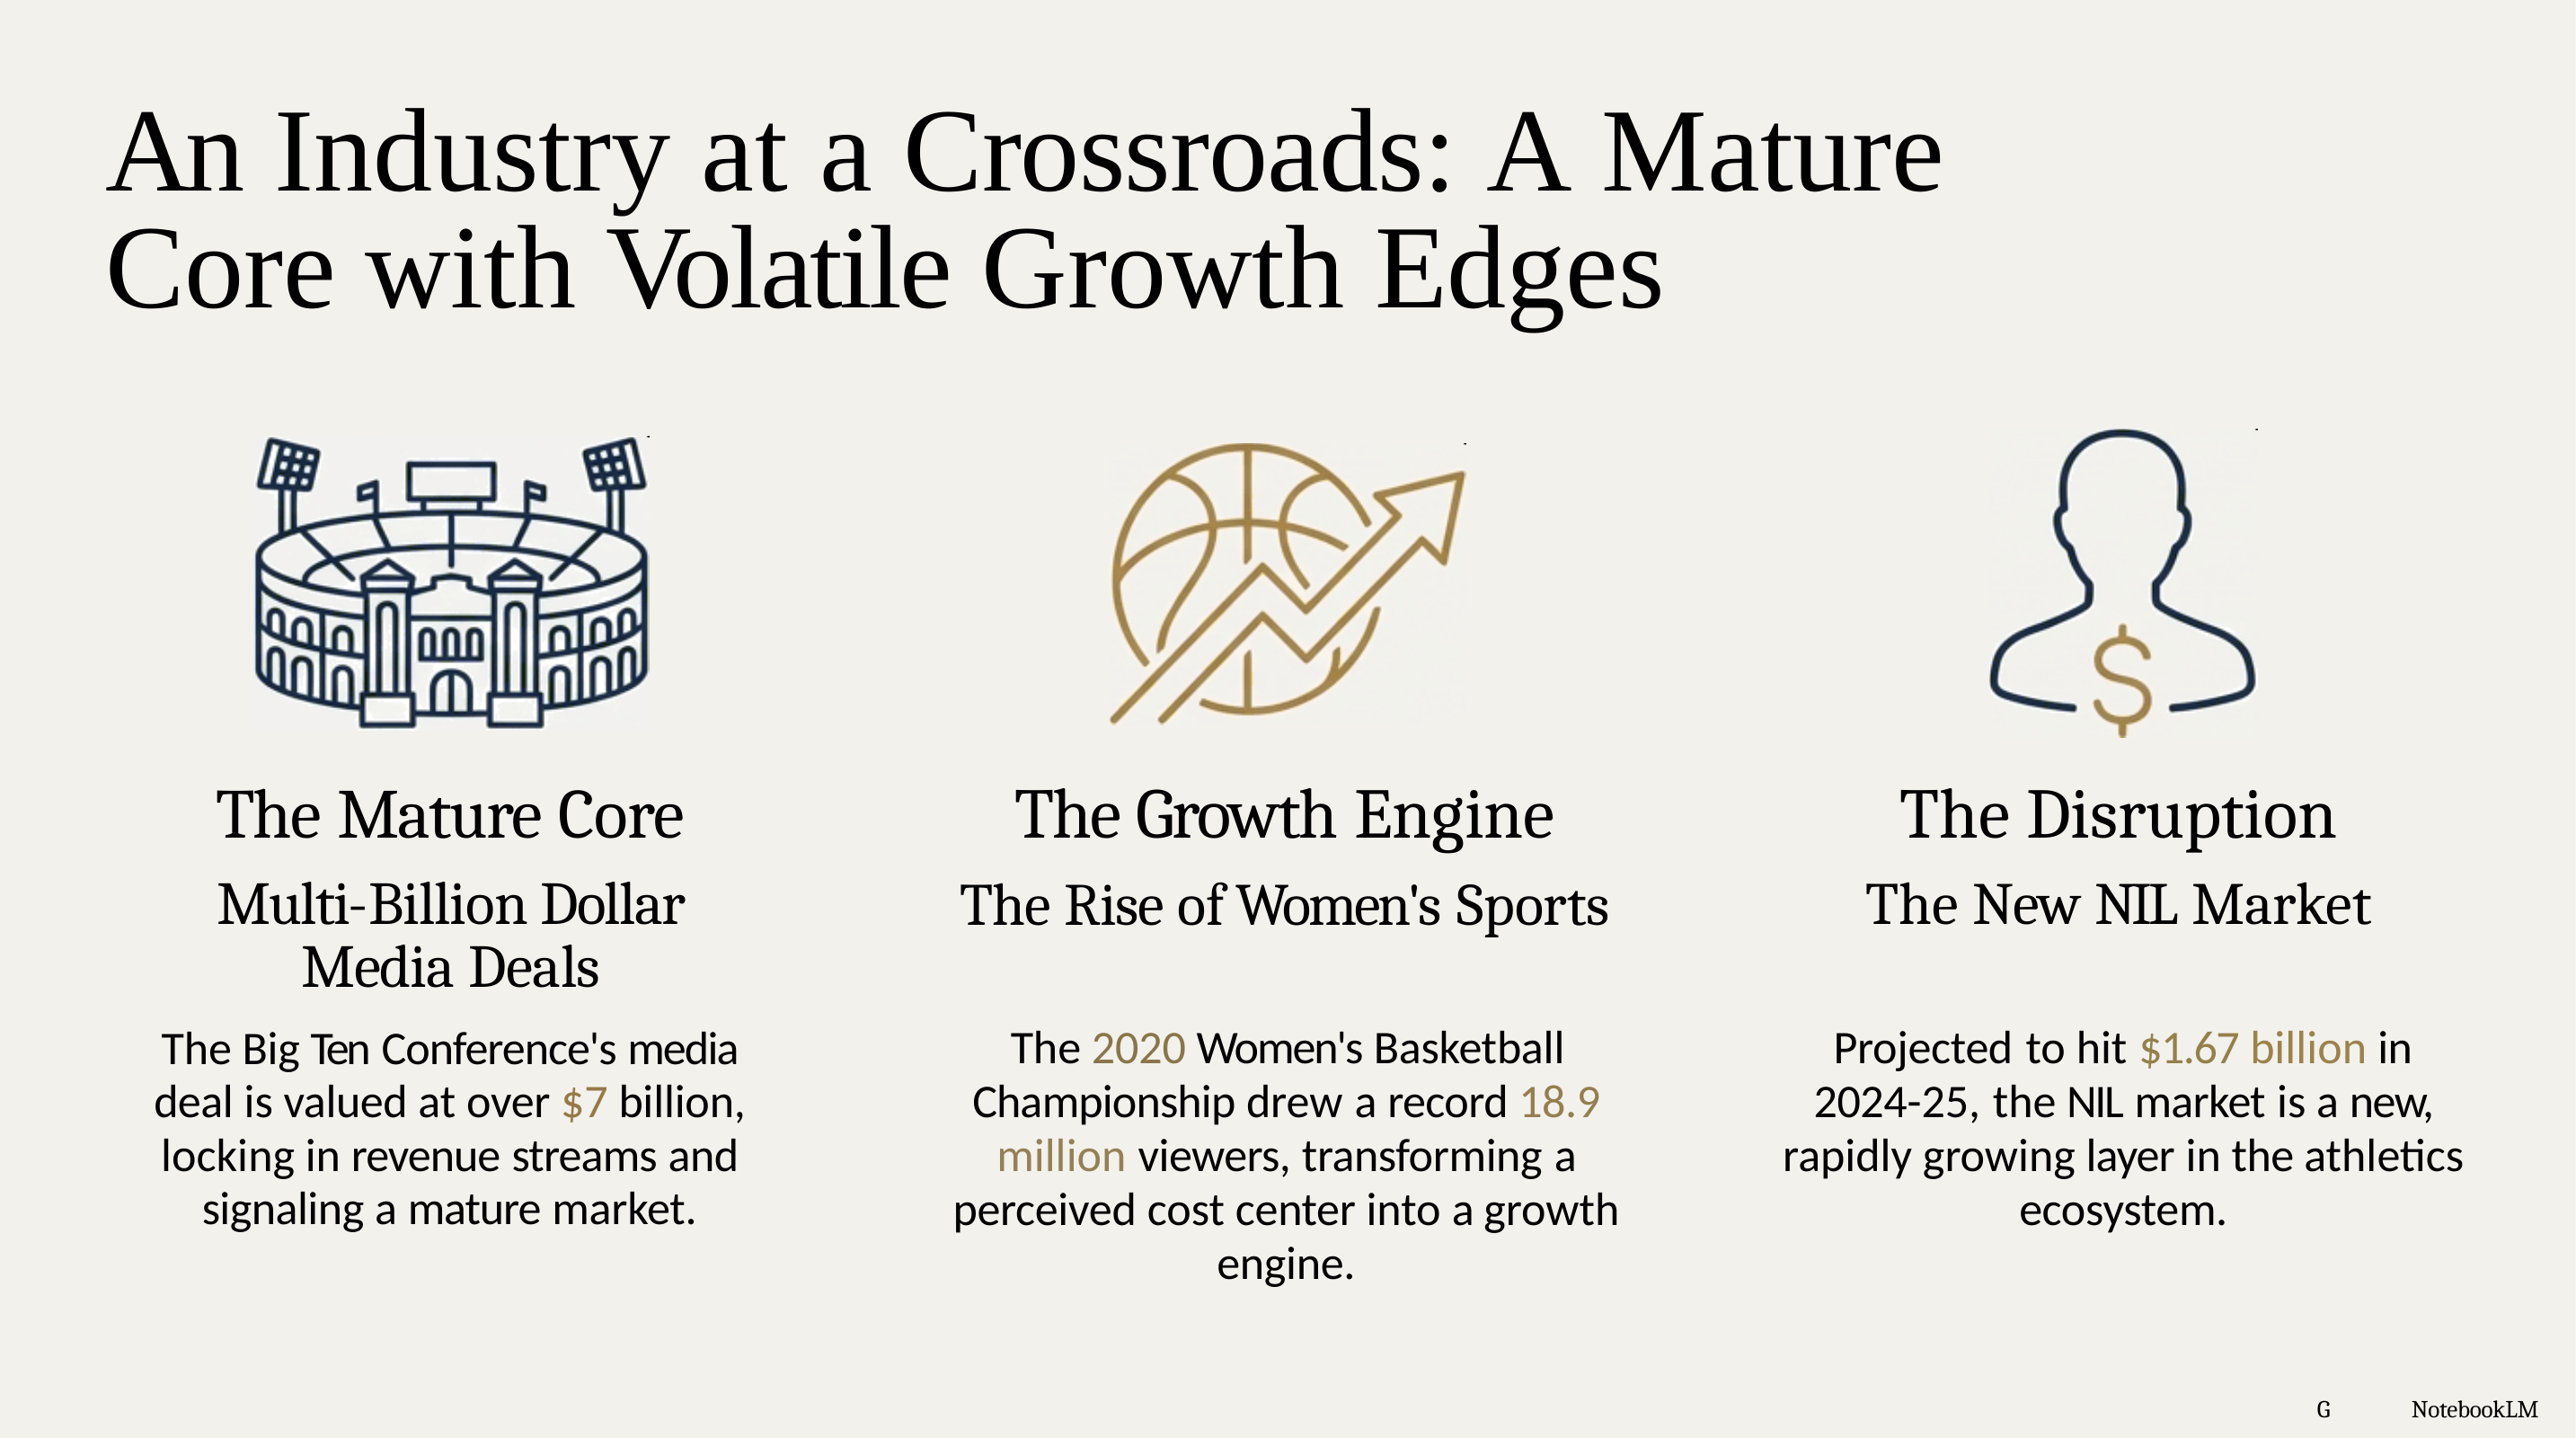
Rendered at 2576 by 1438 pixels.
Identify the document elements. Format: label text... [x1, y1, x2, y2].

picture [1110, 443, 1466, 725]
text_box Projected to hit $1.67 billion in 2024-25, the NIL market is a new, rapidly growing layer in the athletics ecosystem. [1778, 1016, 2467, 1237]
title An Industry at a Crossroads: A Mature Core with Volatile Growth Edges [103, 58, 2164, 338]
text_box The Mature Core Multi-Billion Dollar Media Deals The Big Ten Conference's media deal is valued at over $7 billion, locking in revenue streams and signaling a mature market. [122, 753, 776, 1236]
text_box The 2020 Women's Basketball Championship drew a record 18.9 million viewers, transforming a perceived cost center into a growth engine. [943, 1016, 1629, 1291]
text_box The Disruption The New NIL Market [1864, 750, 2375, 936]
picture [254, 436, 651, 731]
text_box G [2315, 1392, 2334, 1424]
text_box The Growth Engine The Rise of Women's Sports [944, 749, 1630, 937]
text_box NotebookLM [2409, 1392, 2557, 1424]
picture [1989, 428, 2258, 739]
